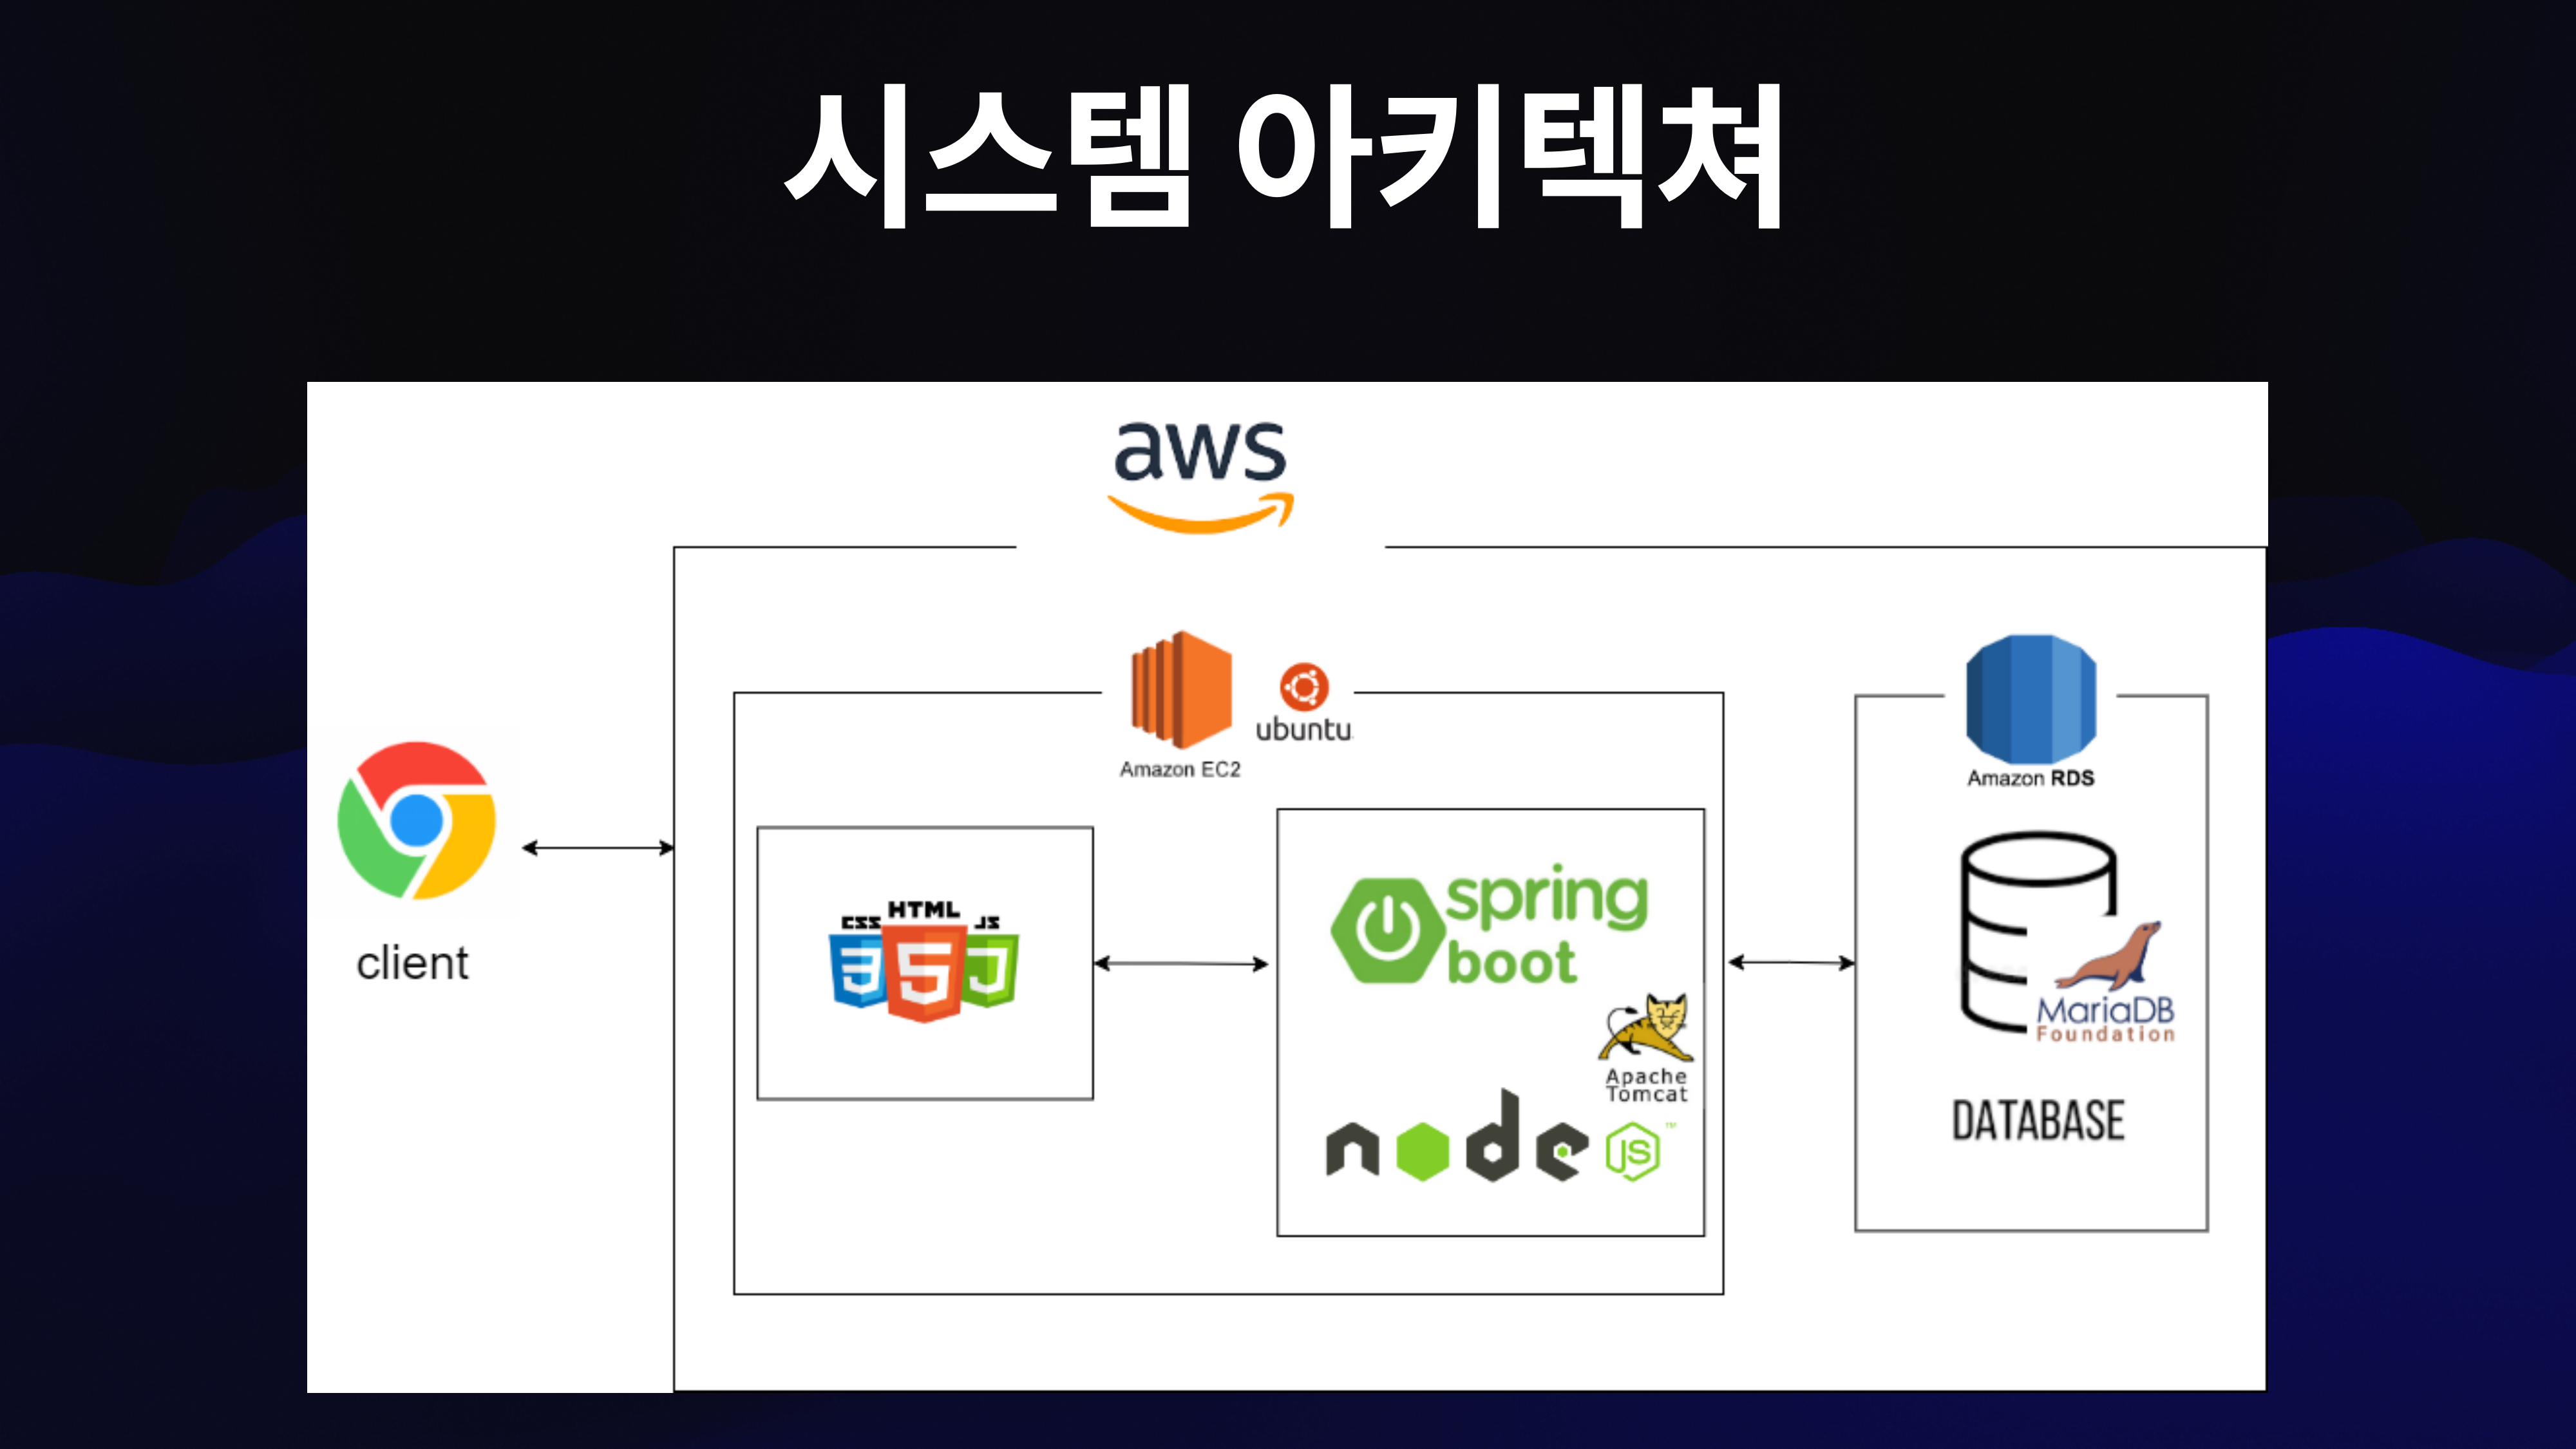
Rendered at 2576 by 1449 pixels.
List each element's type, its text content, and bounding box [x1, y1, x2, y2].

picture [0, 0, 2576, 1449]
text_box 시스템 아키텍쳐 [774, 90, 1802, 251]
